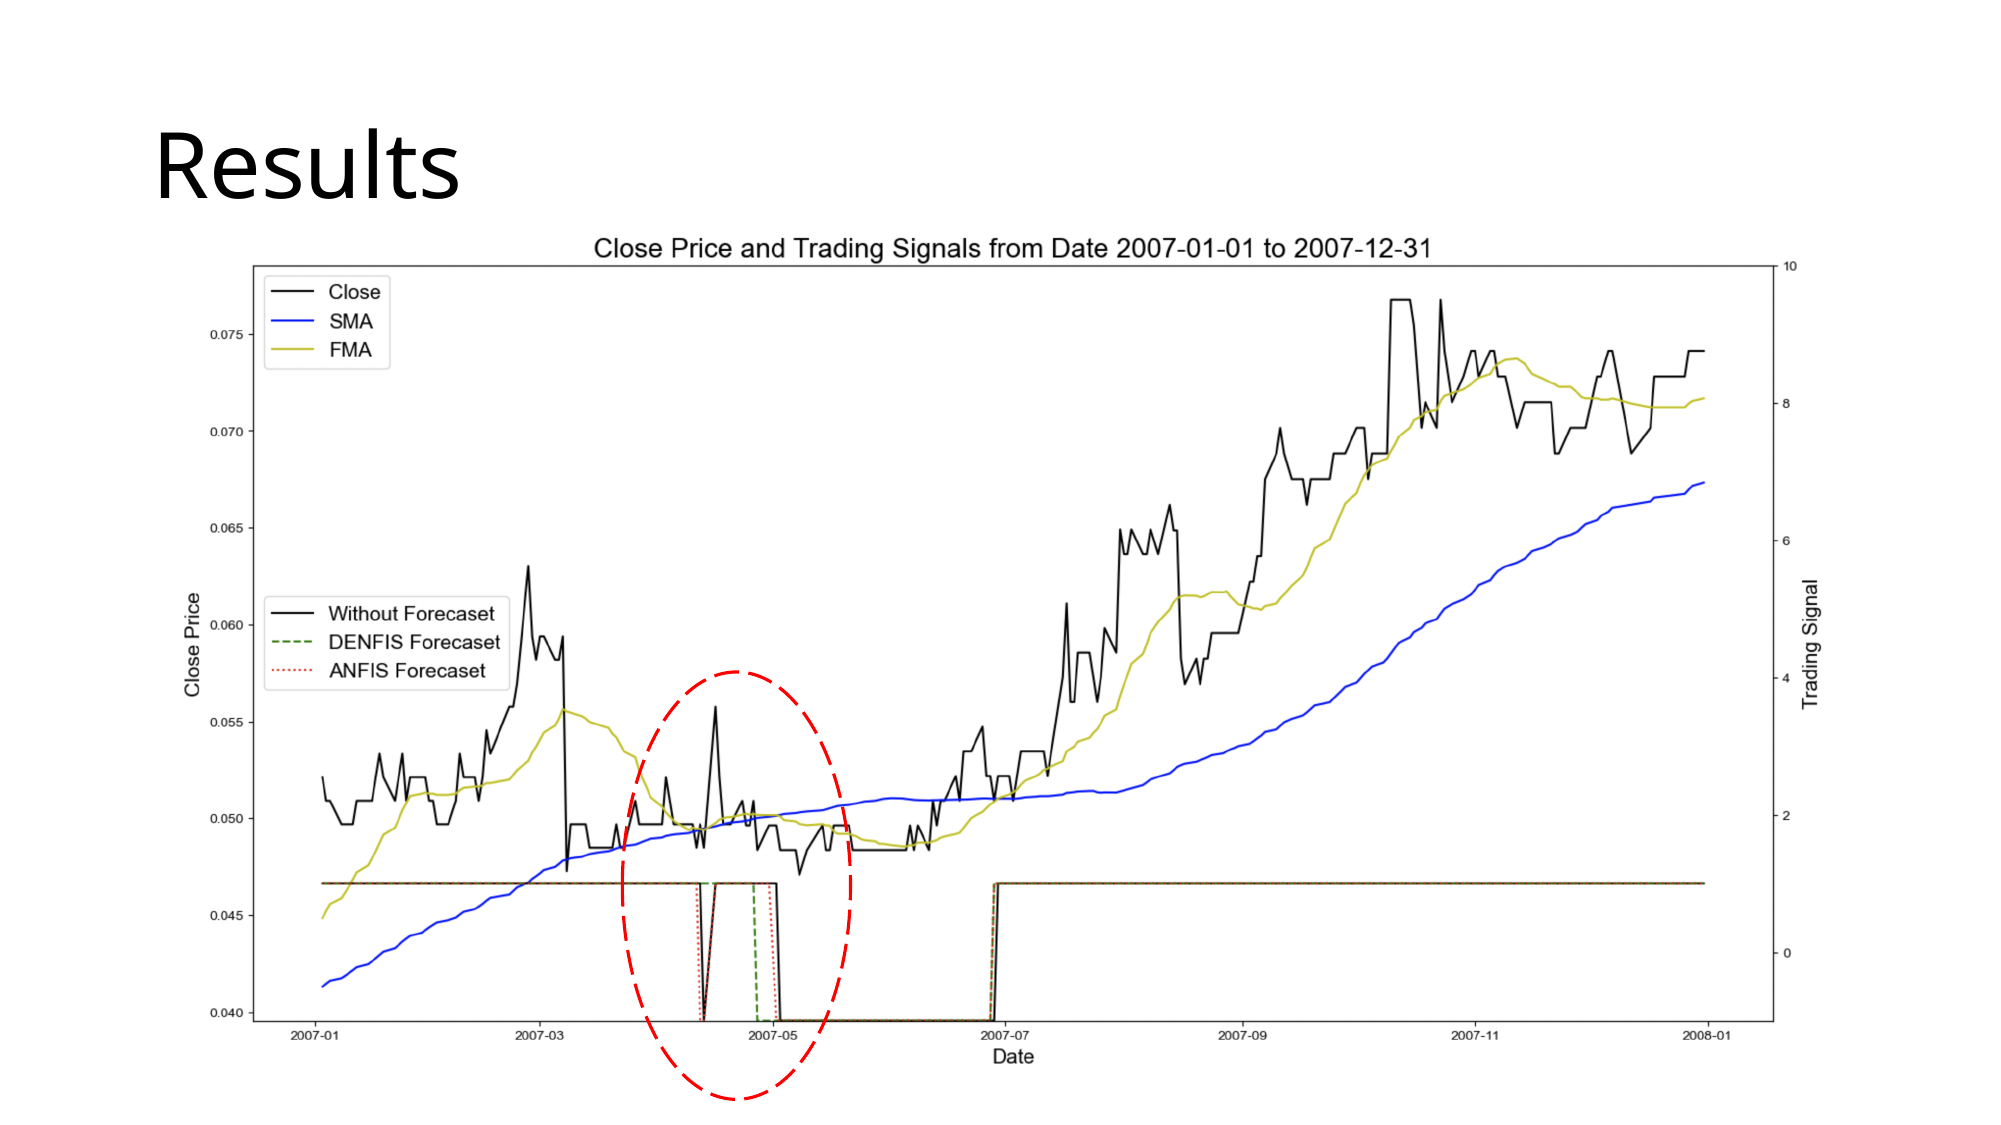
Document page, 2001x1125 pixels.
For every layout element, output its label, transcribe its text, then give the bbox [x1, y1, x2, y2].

text_box [675, 1066, 799, 1101]
title Results [137, 59, 1863, 278]
picture [173, 225, 1827, 1066]
